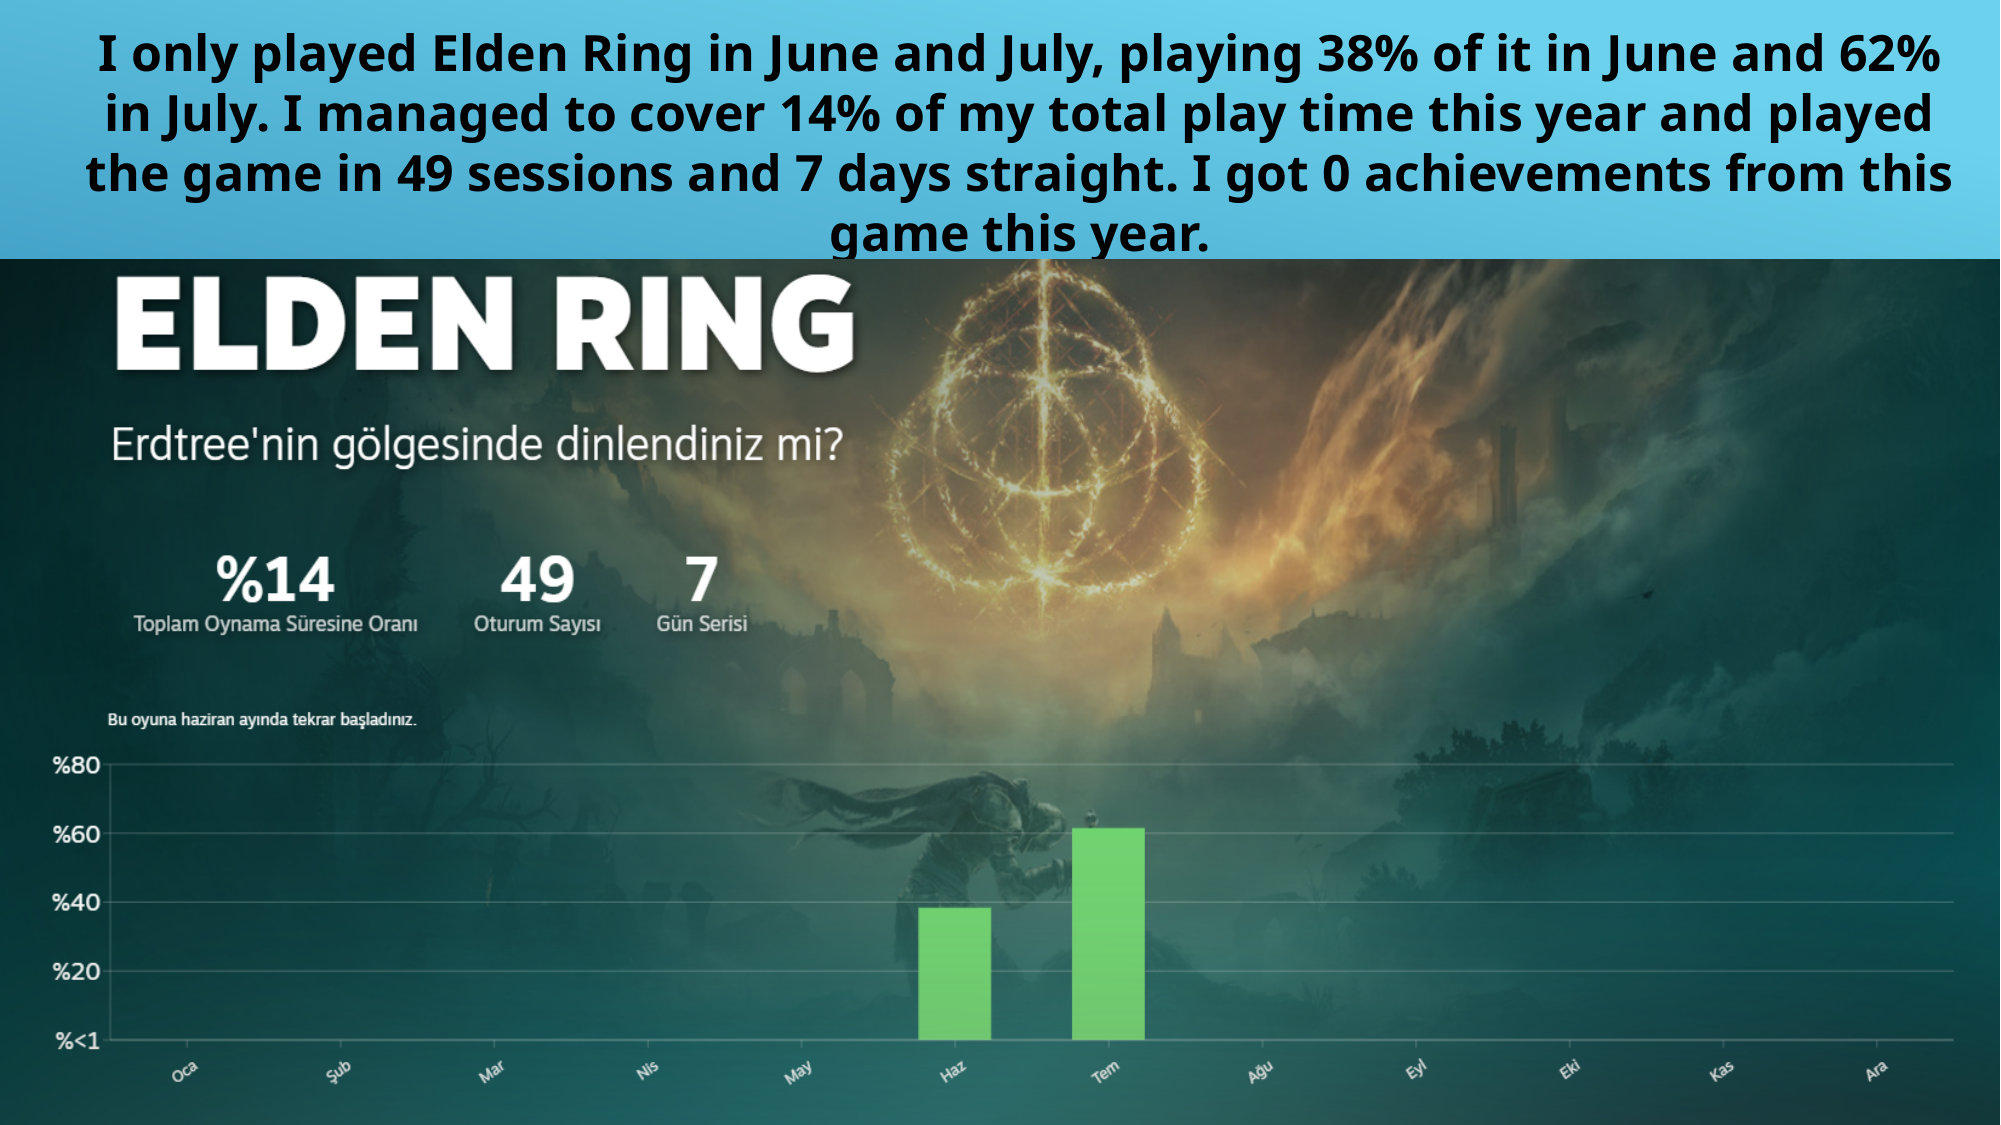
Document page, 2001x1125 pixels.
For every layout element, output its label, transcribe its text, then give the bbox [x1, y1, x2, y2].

picture [0, 259, 2000, 1125]
text_box I only played Elden Ring in June and July, playing 38% of it in June and 62% in July. I managed to cover 14% of my total play time this year and played the game in 49 sessions and 7 days straight. I got 0 achievements from this game this year. [59, 13, 1981, 259]
